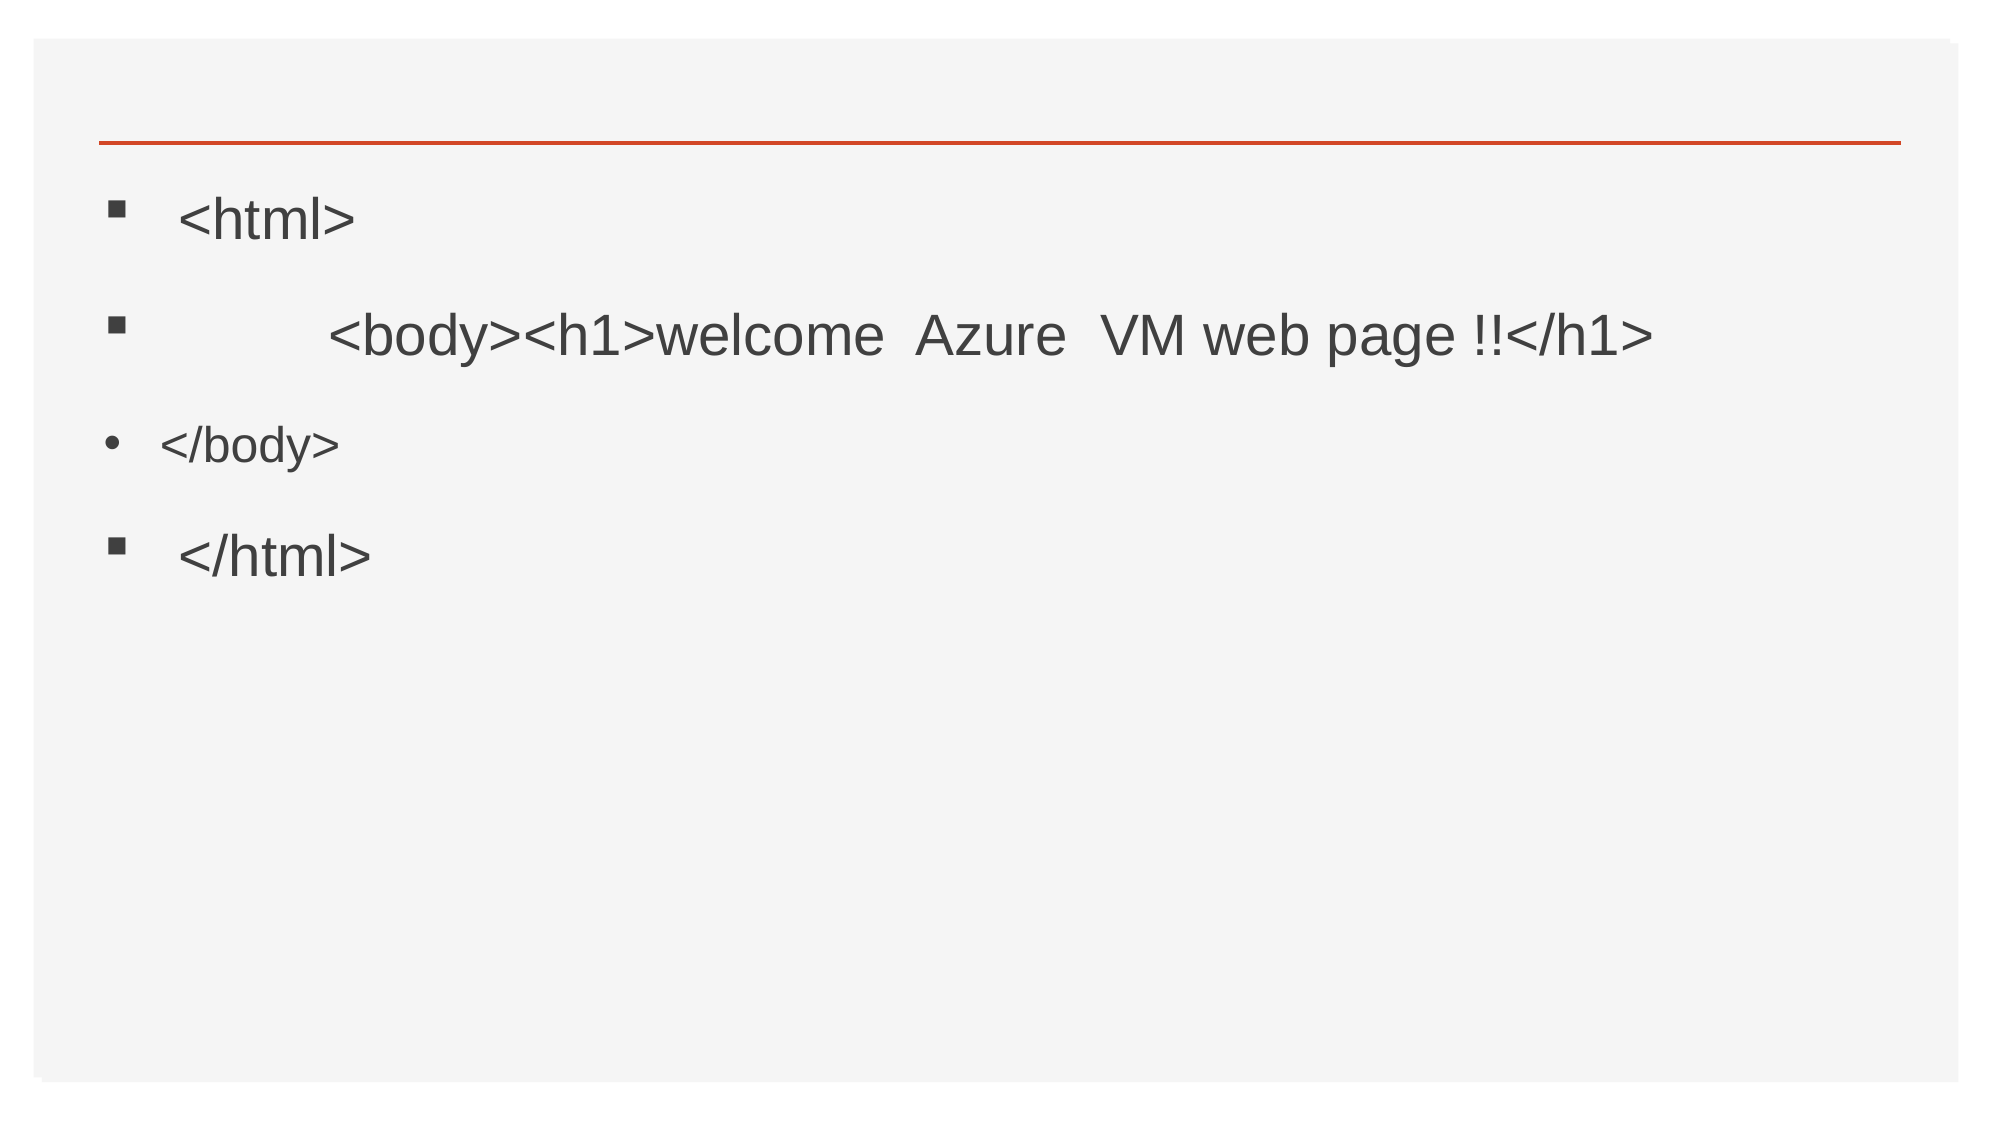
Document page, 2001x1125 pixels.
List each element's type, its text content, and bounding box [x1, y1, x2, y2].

list <html> <body><h1>welcome Azure VM web page !!</h1> </body> </html> [88, 173, 1889, 1003]
